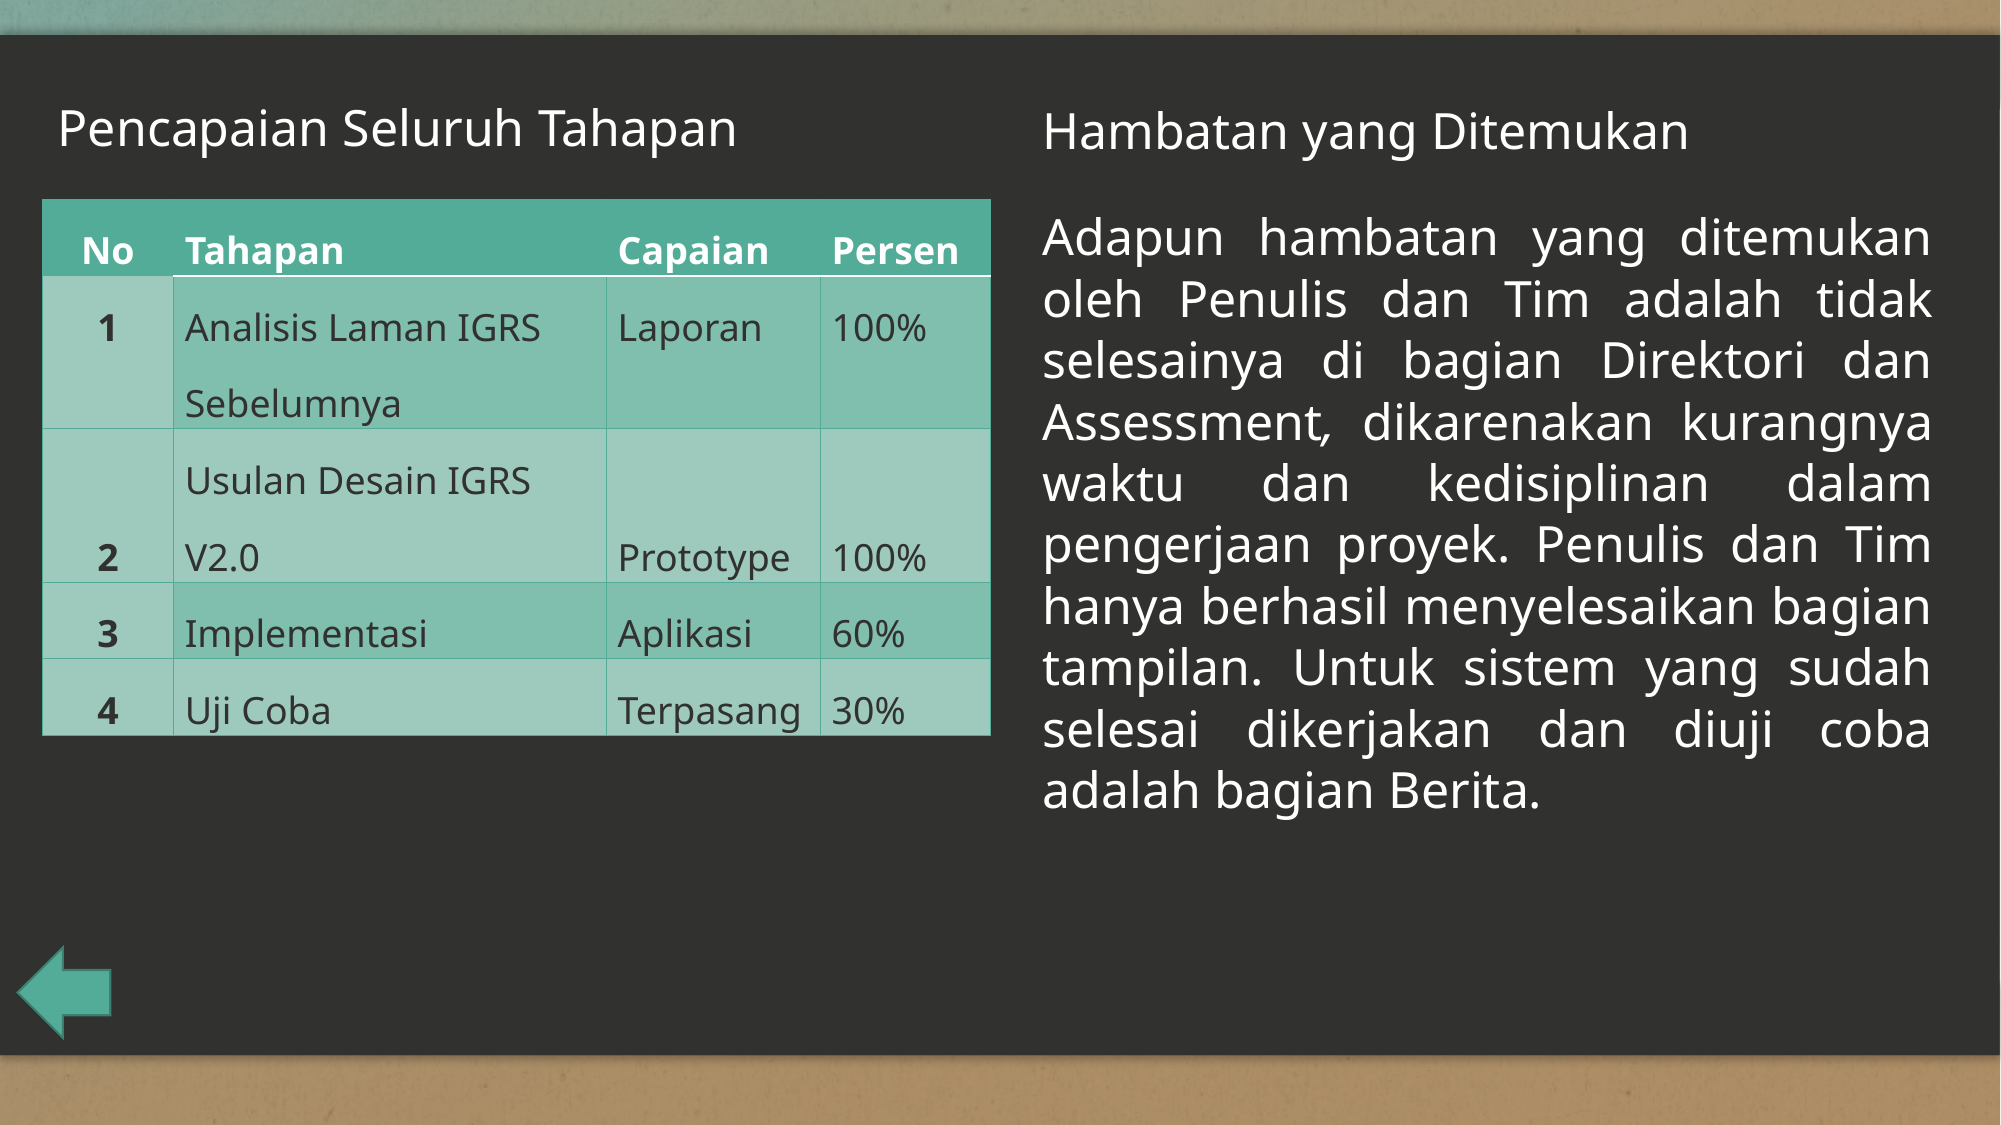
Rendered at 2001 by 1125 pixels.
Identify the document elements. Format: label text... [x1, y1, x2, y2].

table_cell 4 [43, 659, 173, 735]
table_cell 100% [821, 277, 990, 428]
table_cell 3 [43, 583, 173, 658]
table_header Persen [821, 200, 990, 275]
table_cell Aplikasi [607, 583, 820, 658]
table_header Capaian [607, 200, 820, 275]
table_cell Terpasang [607, 659, 820, 735]
table_cell 2 [43, 429, 173, 582]
table_cell Laporan [607, 277, 820, 428]
table_cell 30% [821, 659, 990, 735]
list Pencapaian Seluruh Tahapan [42, 72, 793, 188]
table_cell 1 [43, 276, 173, 428]
table_header No [43, 200, 173, 275]
text_box [16, 944, 112, 1041]
list Adapun hambatan yang ditemukan oleh Penulis dan Tim adalah tidak selesainya di bagian Direktori dan Assessment, dikarenakan kurangnya waktu dan kedisiplinan dalam pengerjaan proyek. Penulis dan Tim hanya berhasil menyelesaikan bagian tampilan. Untuk sistem yang sudah selesai dikerjakan dan diuji coba adalah bagian Berita. [1027, 199, 1949, 1015]
table_cell Implementasi [174, 583, 606, 658]
picture [0, 0, 2001, 1125]
list Hambatan yang Ditemukan [1027, 74, 1778, 189]
table_cell Uji Coba [174, 659, 606, 735]
table_cell 60% [821, 583, 990, 658]
table_cell Usulan Desain IGRS V2.0 [174, 429, 606, 582]
table_cell Analisis Laman IGRS Sebelumnya [174, 277, 606, 428]
table_header Tahapan [174, 200, 606, 275]
table_cell Prototype [607, 429, 820, 582]
table_cell 100% [821, 429, 990, 582]
